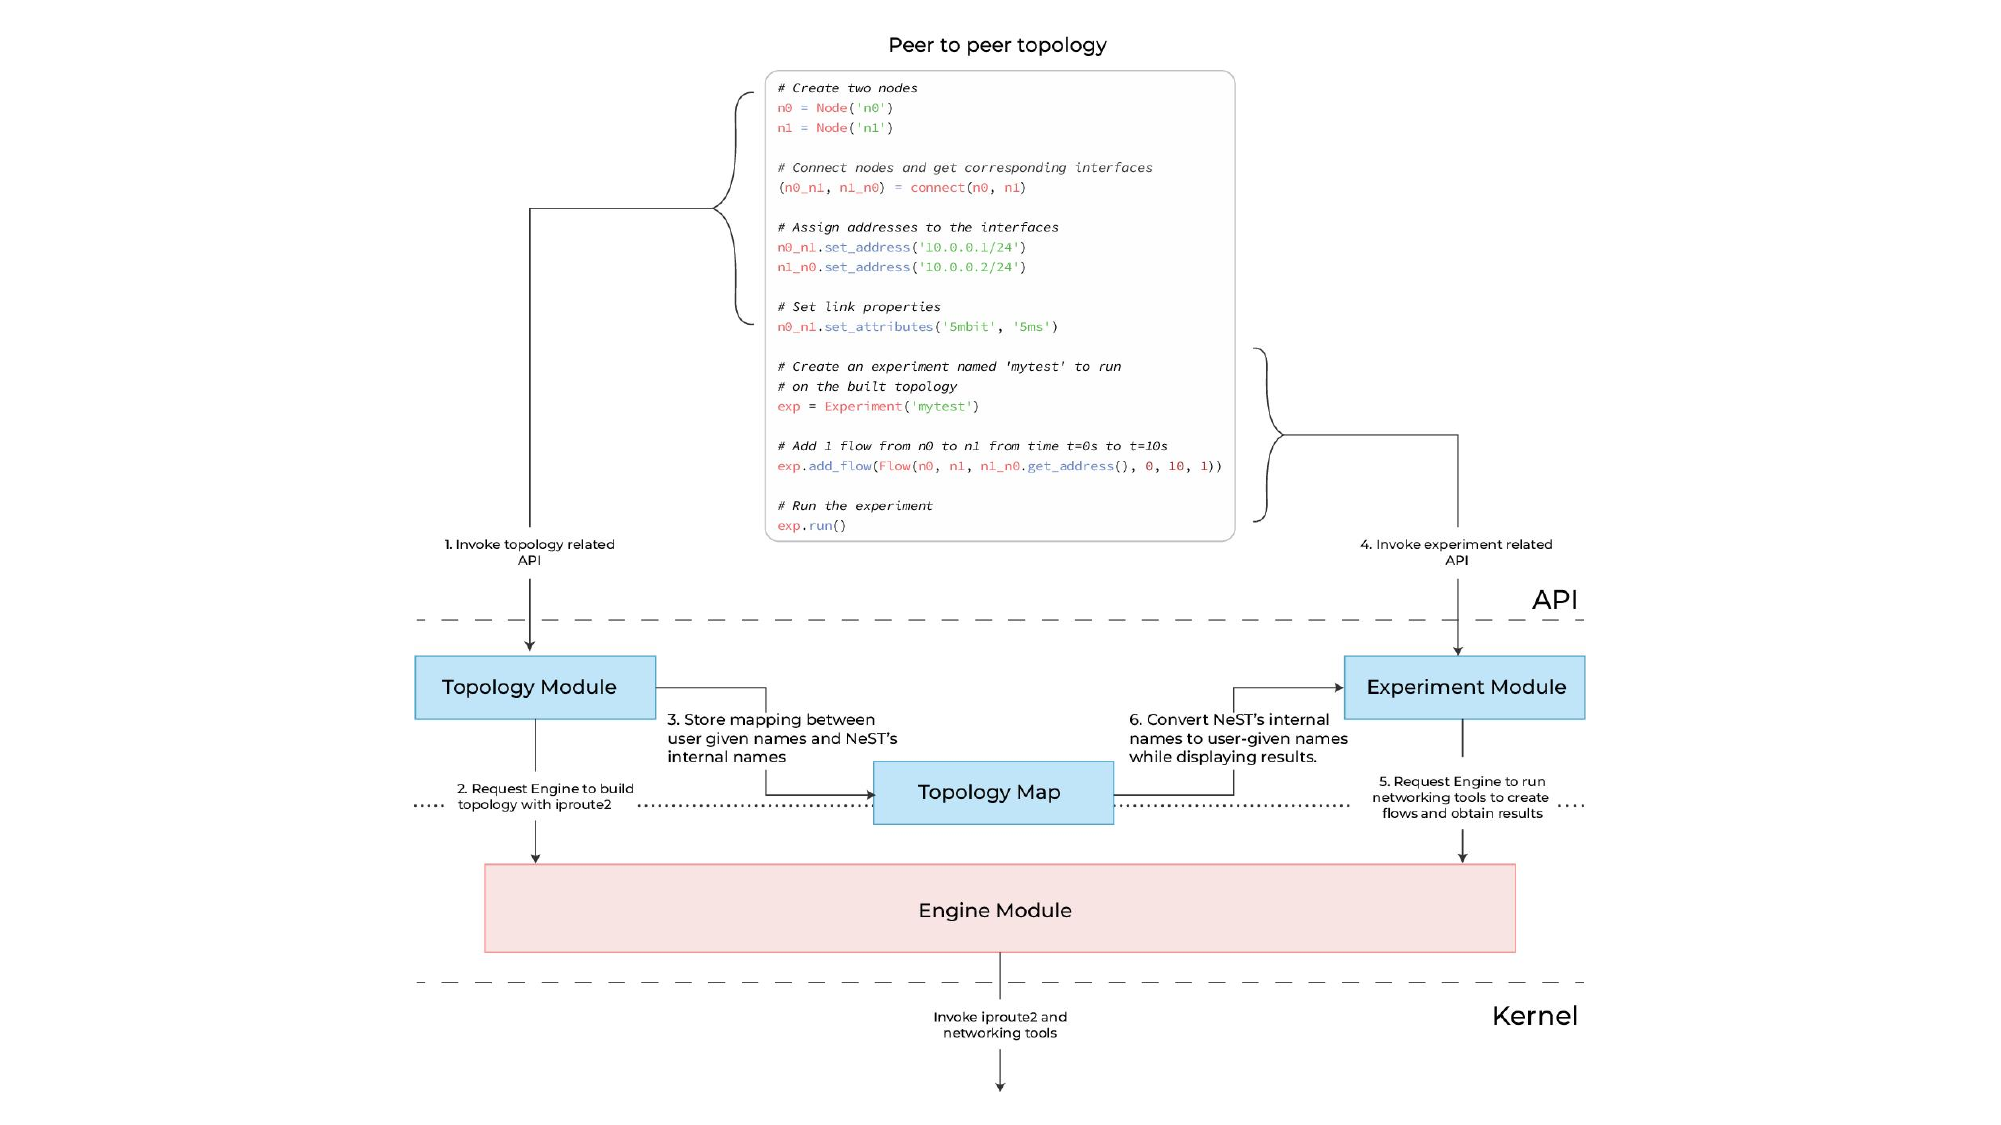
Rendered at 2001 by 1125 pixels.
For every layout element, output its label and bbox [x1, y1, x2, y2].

picture [414, 33, 1586, 1092]
